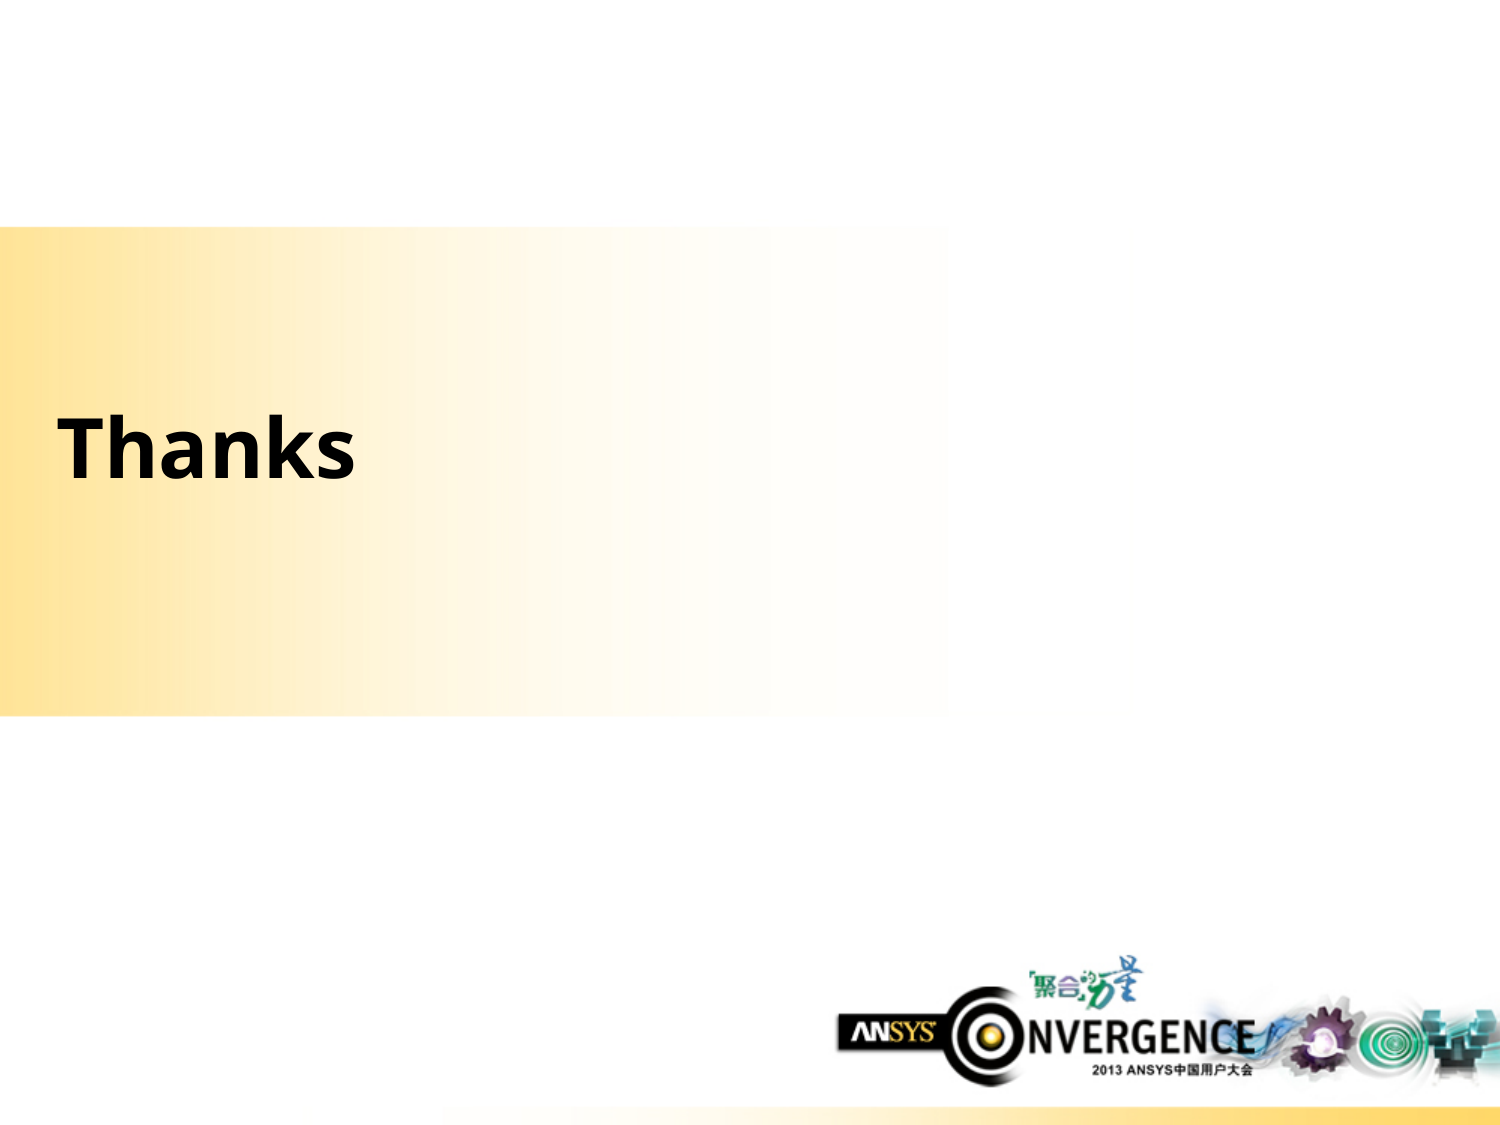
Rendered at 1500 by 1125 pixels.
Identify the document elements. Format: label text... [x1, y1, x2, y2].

text_box Thanks [41, 387, 1270, 503]
picture [0, 0, 1500, 1125]
